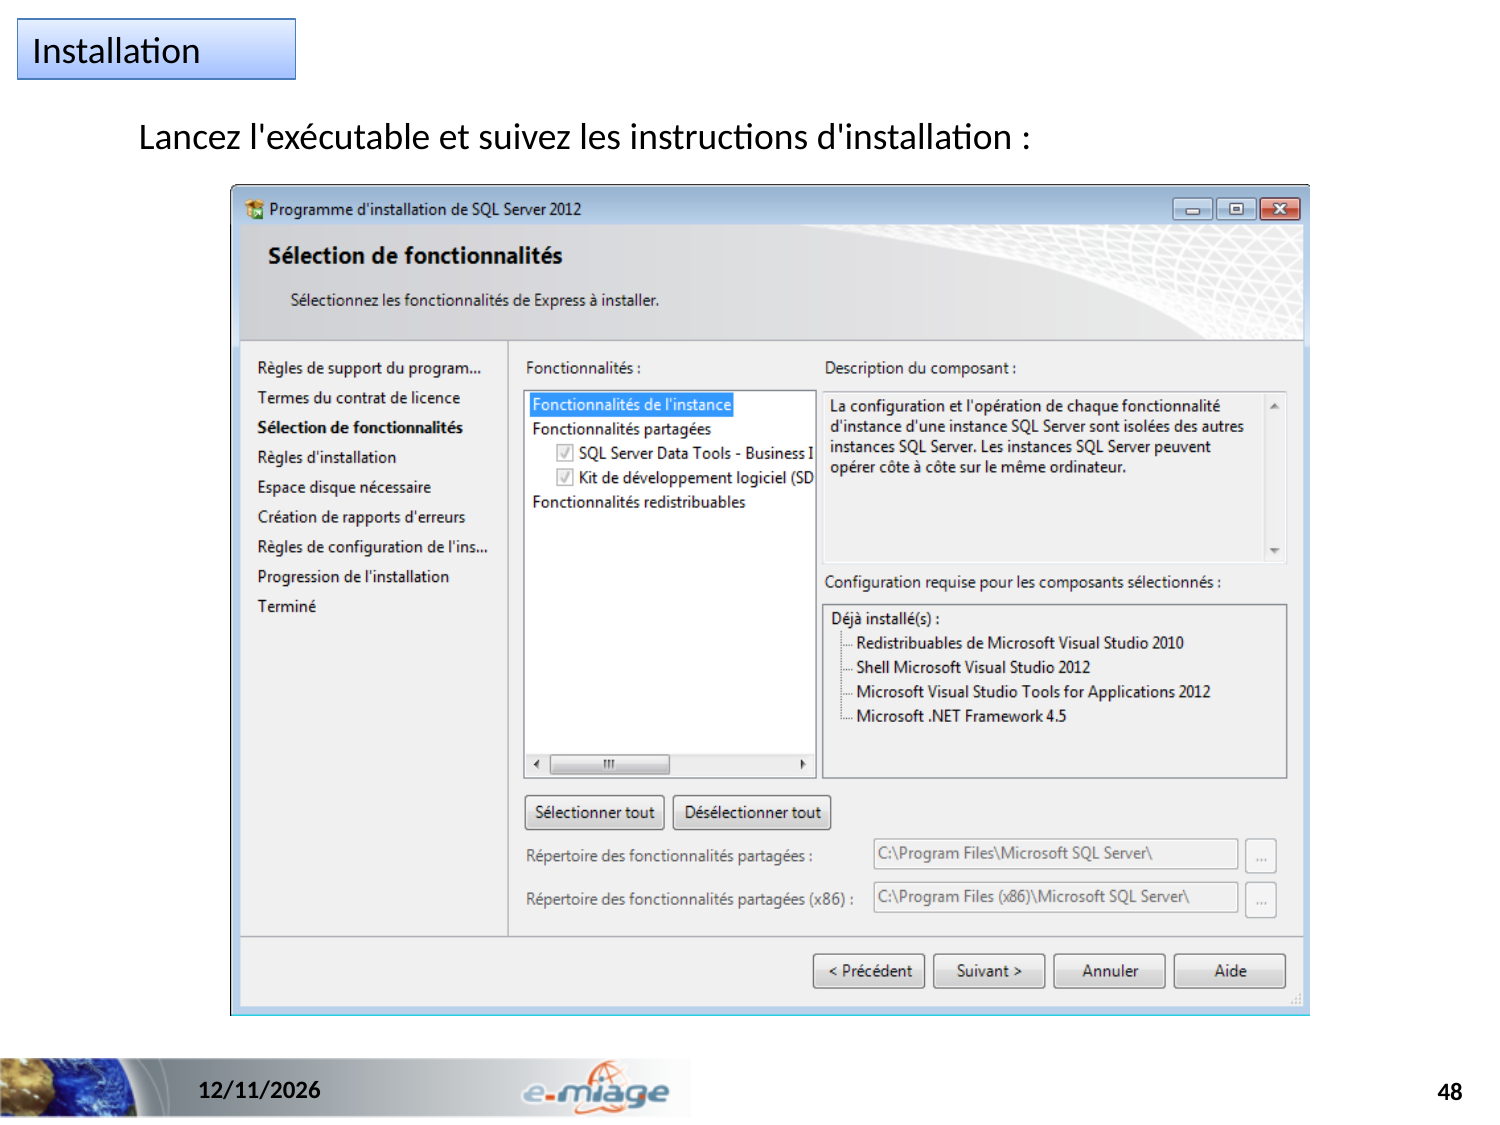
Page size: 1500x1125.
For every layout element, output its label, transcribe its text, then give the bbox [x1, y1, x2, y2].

text_box Lancez l'exécutable et suivez les instructions d'installation : [123, 104, 1137, 164]
picture [0, 1058, 691, 1118]
picture [229, 184, 1310, 1016]
text_box Installation [17, 19, 296, 79]
